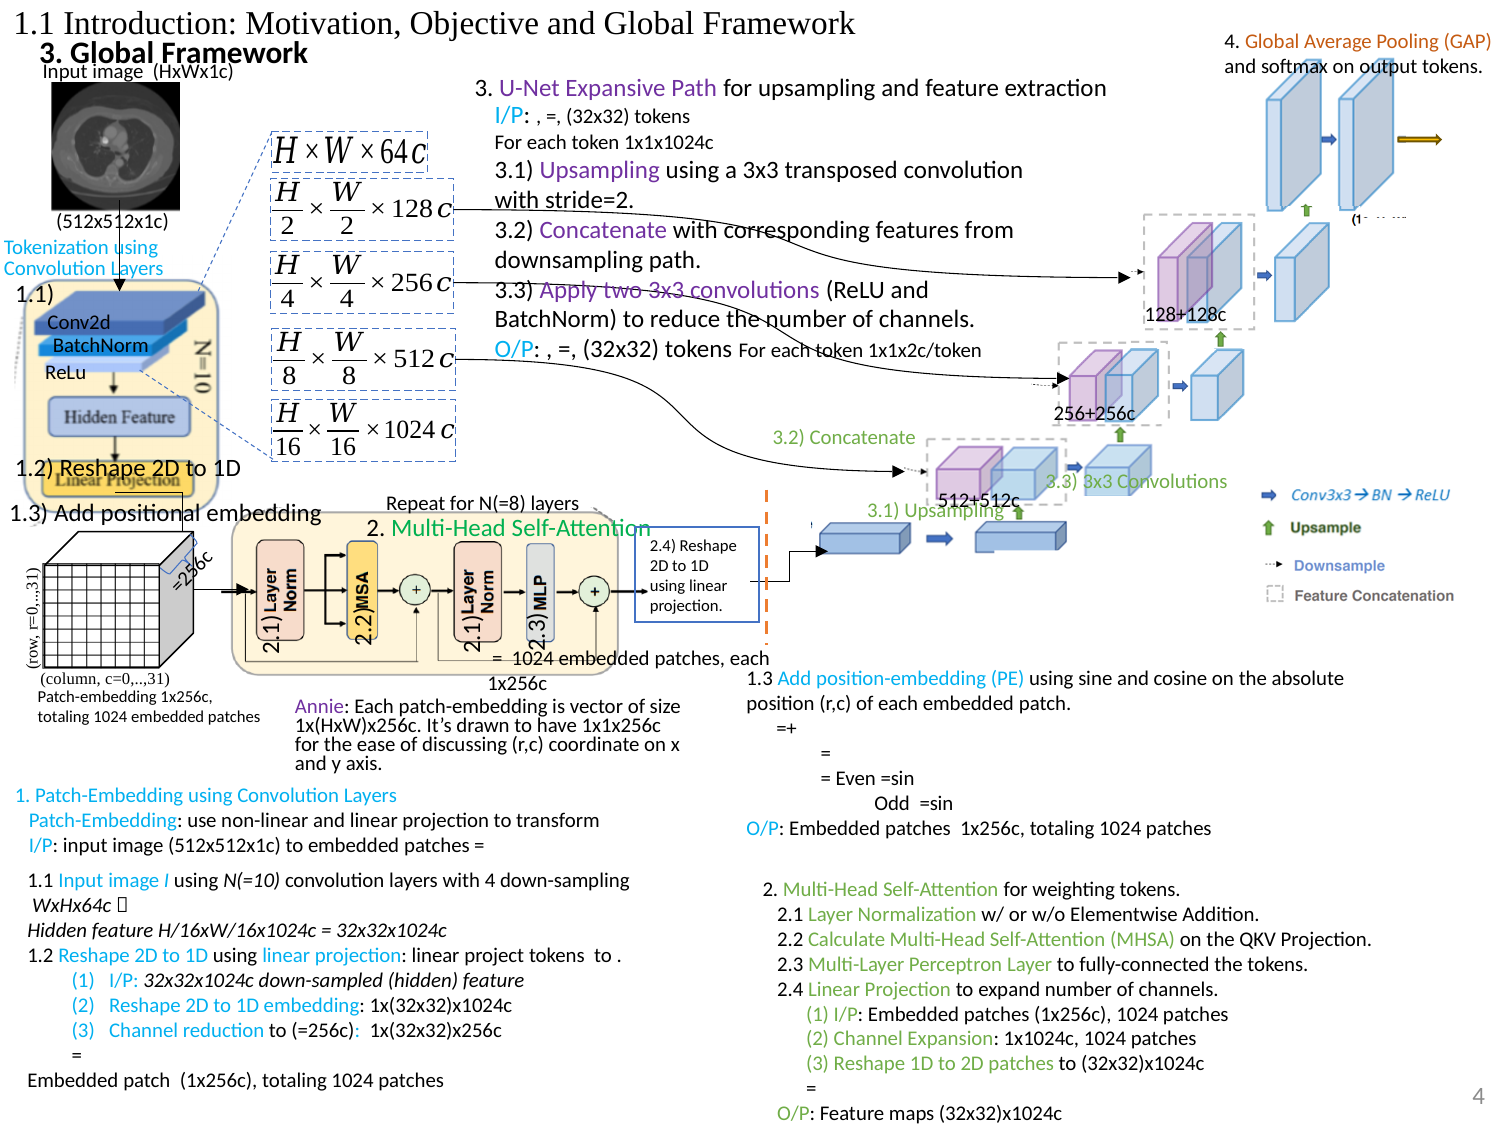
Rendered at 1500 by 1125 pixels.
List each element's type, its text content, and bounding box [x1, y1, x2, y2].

text_box 2.4) Reshape 2D to 1D using linear projection. [677, 526, 760, 623]
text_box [749, 551, 766, 582]
picture [1258, 551, 1473, 617]
text_box 4. Global Average Pooling (GAP) and softmax on output tokens. [1209, 19, 1500, 85]
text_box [455, 359, 905, 472]
text_box Repeat for N(=8) layers [456, 482, 611, 503]
text_box 3. U-Net Expansive Path for upsampling and feature extraction [459, 64, 790, 109]
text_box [139, 369, 276, 461]
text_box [453, 282, 1070, 379]
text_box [767, 551, 828, 582]
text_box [790, 33, 1441, 607]
picture [1254, 469, 1469, 543]
text_box 3. Global Framework [24, 25, 342, 50]
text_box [453, 209, 1131, 278]
text_box 1.1 Introduction: Motivation, Objective and Global Framework [0, 0, 884, 52]
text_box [198, 132, 272, 292]
text_box Annie: Each patch-embedding is vector of size 1x(HxW)x256c. It’s drawn to have 1x1x256c for the ease of discussing (r,c) coordinate on x and y axis. [295, 699, 682, 775]
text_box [12, 531, 269, 696]
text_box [115, 492, 249, 531]
slide_number 4 [1162, 1065, 1500, 1125]
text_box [456, 503, 677, 677]
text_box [0, 50, 456, 734]
